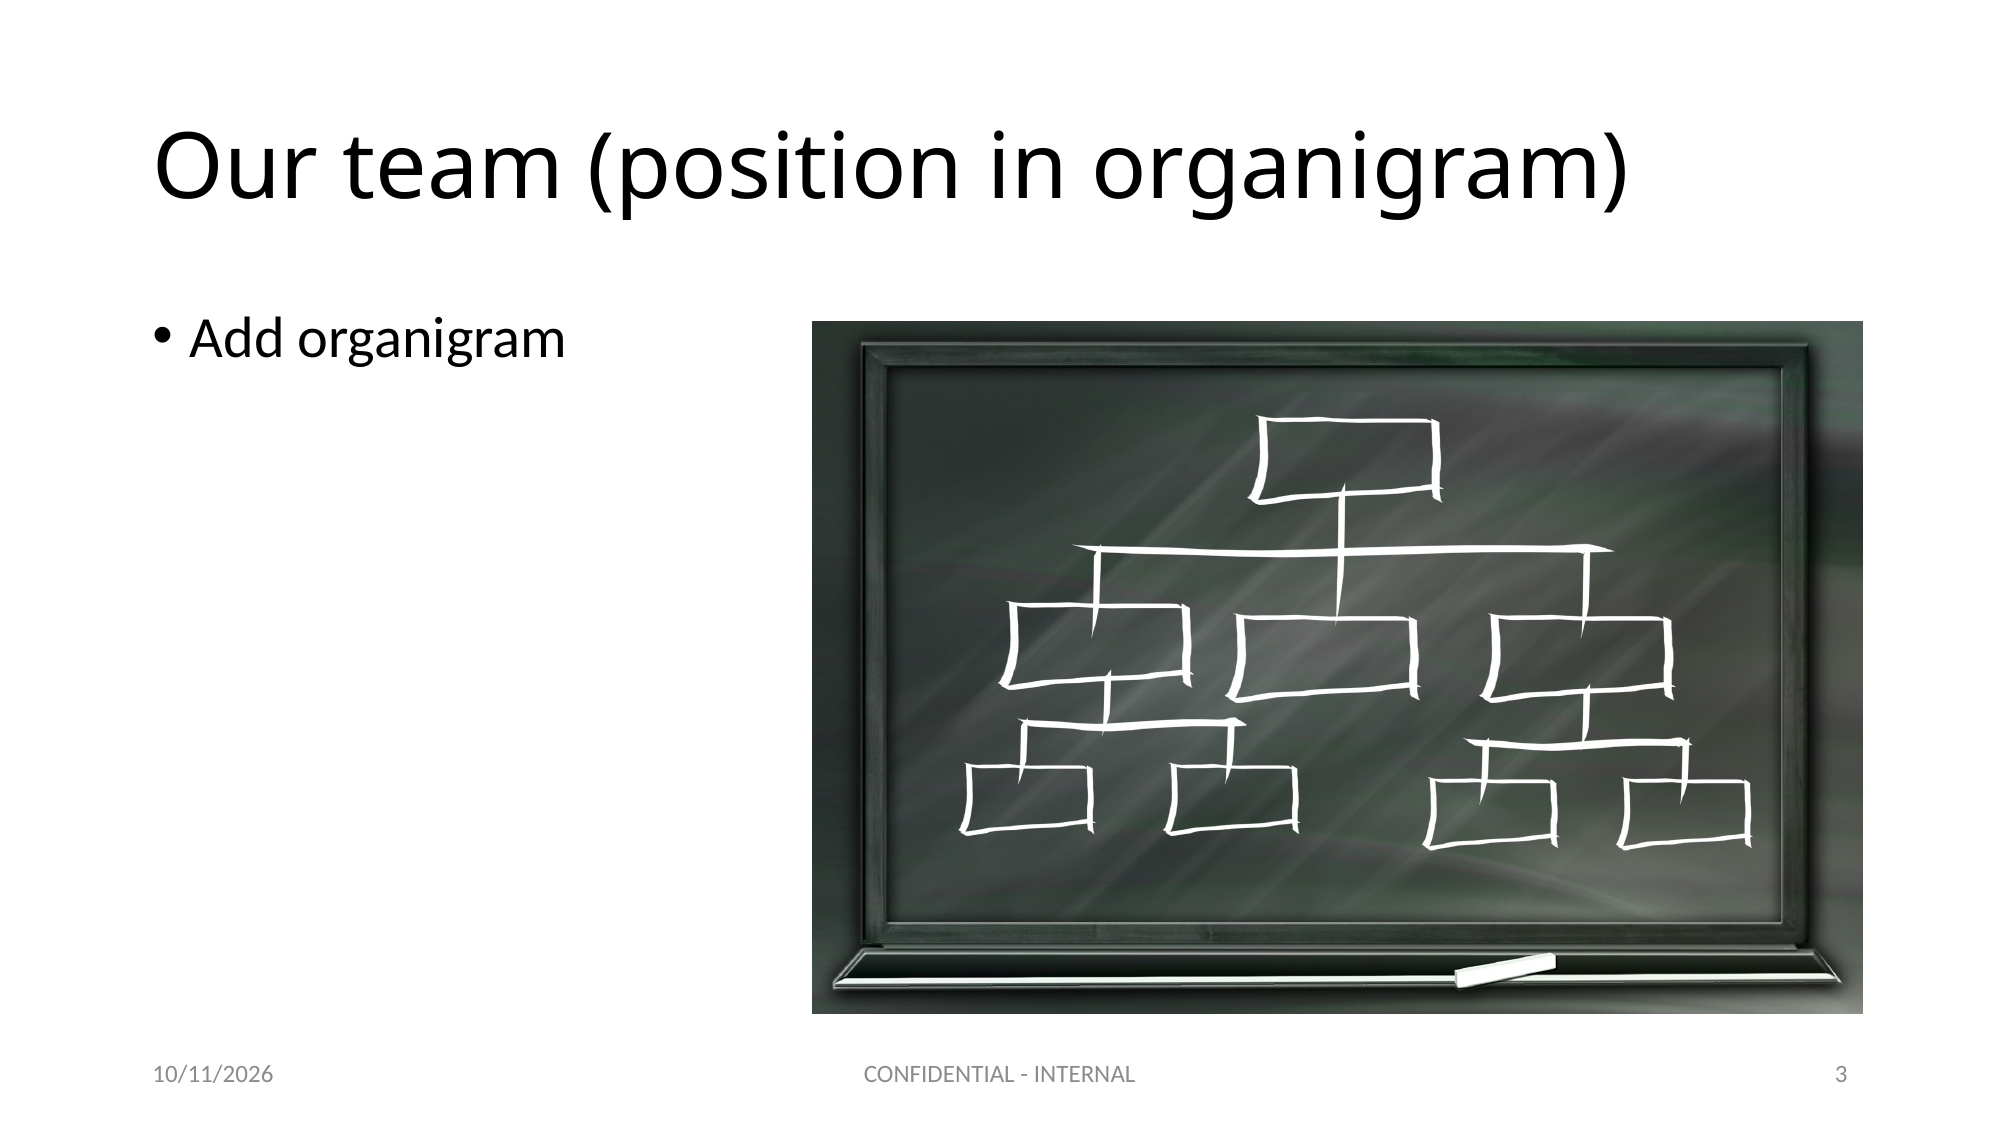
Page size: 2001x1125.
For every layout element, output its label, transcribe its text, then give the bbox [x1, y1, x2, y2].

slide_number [137, 1042, 588, 1103]
footer CONFIDENTIAL - INTERNAL [662, 1042, 1338, 1103]
picture [812, 321, 1863, 1014]
list Add organigram [137, 299, 1863, 1014]
title Our team (position in organigram) [137, 59, 1863, 278]
slide_number 3 [1412, 1042, 1863, 1103]
